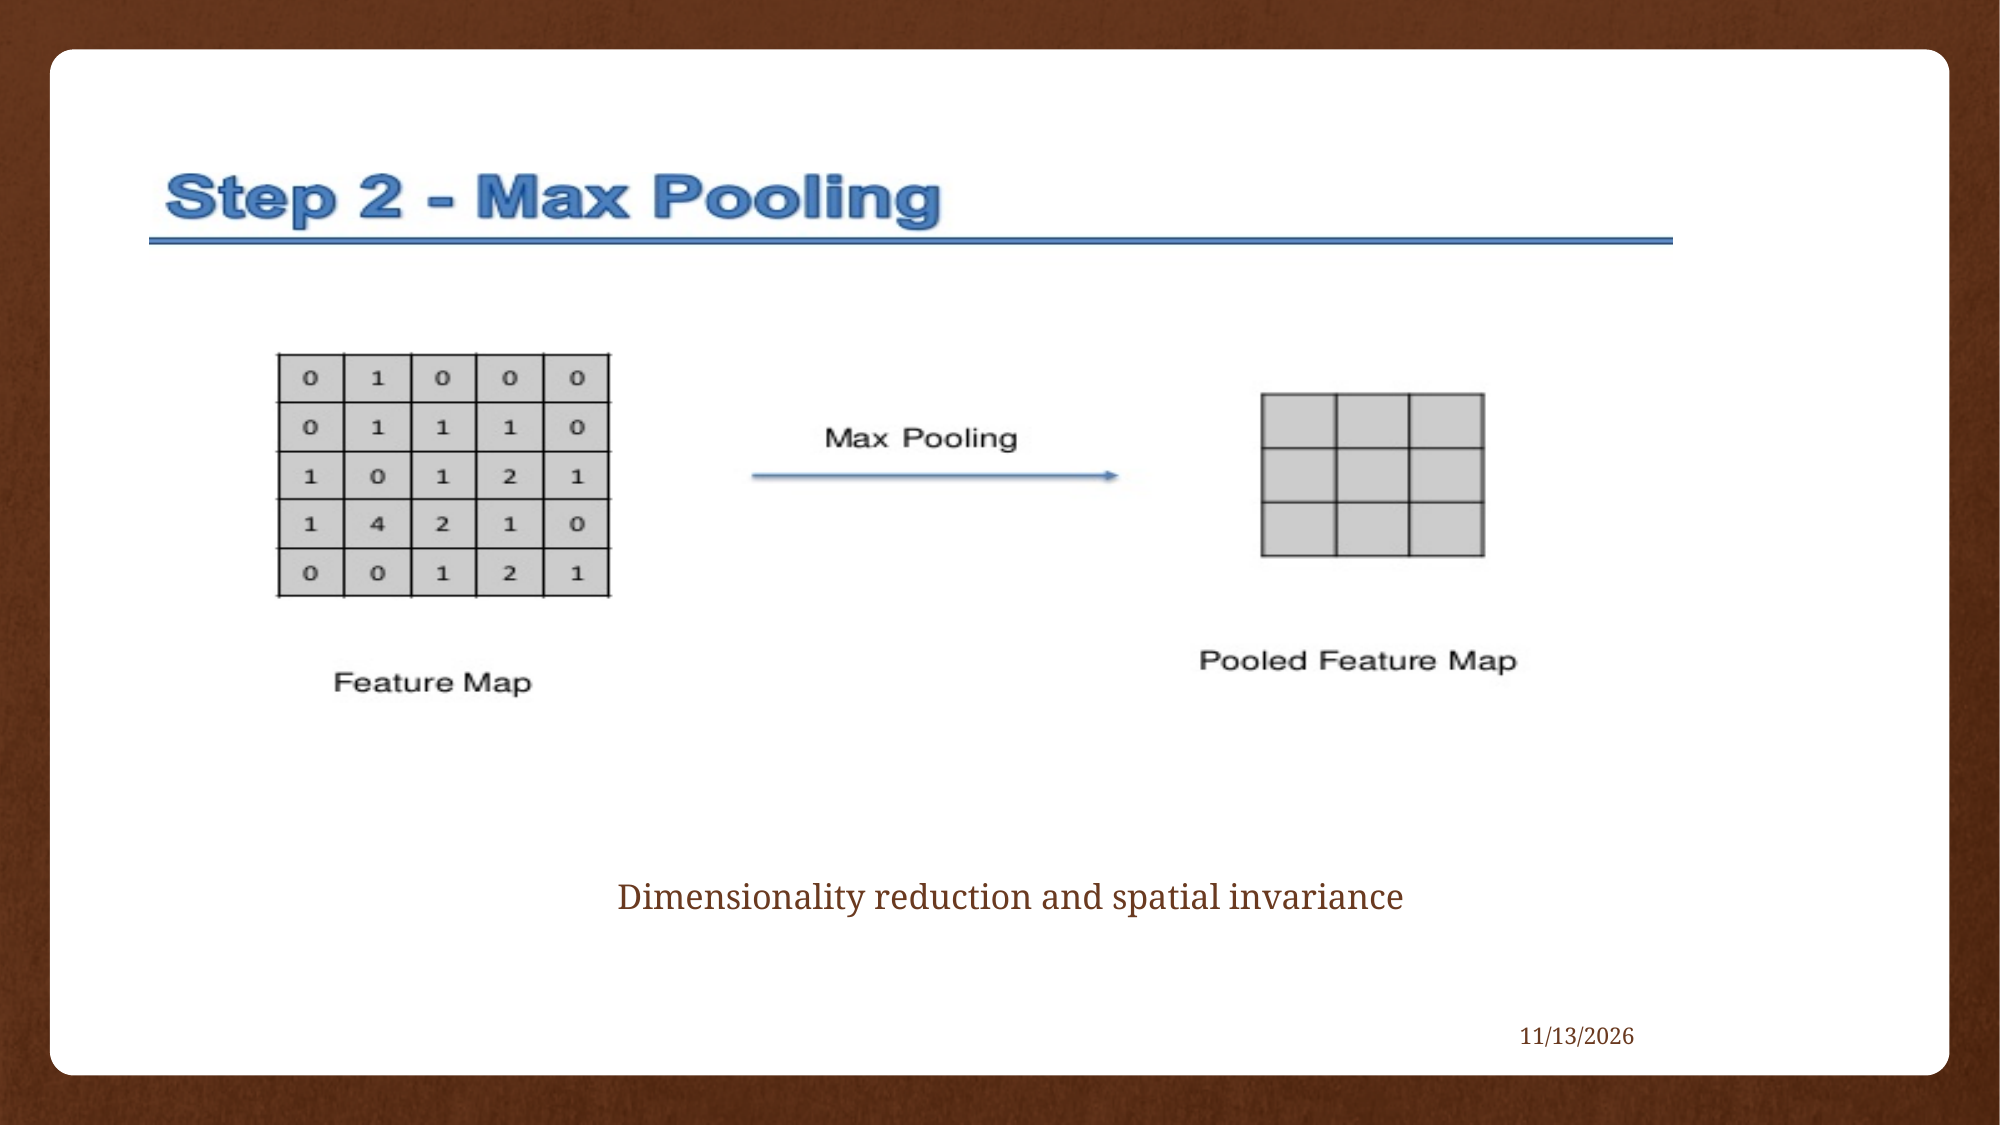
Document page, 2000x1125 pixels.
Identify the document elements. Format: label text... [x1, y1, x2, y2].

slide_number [1449, 1012, 1650, 1063]
text_box Dimensionality reduction and spatial invariance [602, 868, 1476, 925]
picture [149, 172, 1674, 754]
